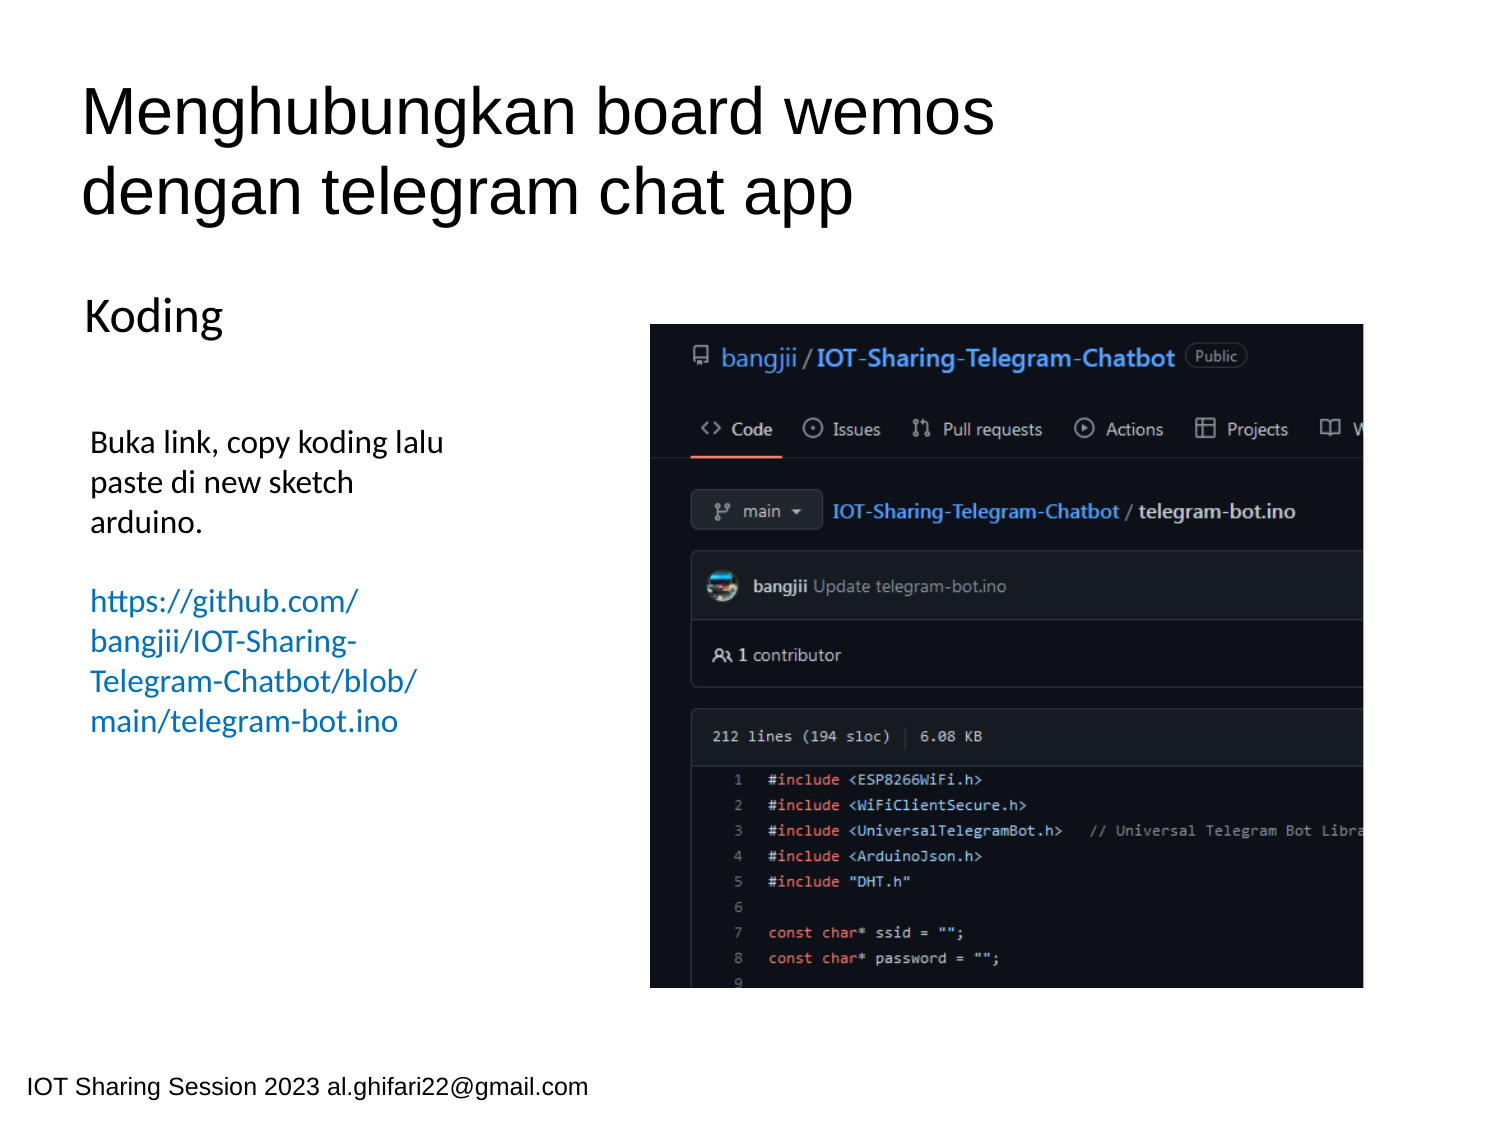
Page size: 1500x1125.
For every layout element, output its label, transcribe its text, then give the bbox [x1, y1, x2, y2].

picture [649, 324, 1364, 988]
text_box IOT Sharing Session 2023 al.ghifari22@gmail.com [11, 1062, 605, 1108]
text_box Koding [69, 274, 1075, 350]
text_box Buka link, copy koding lalu paste di new sketch arduino. https://github.com/bangjii/IOT-Sharing-Telegram-Chatbot/blob/main/telegram-bot.ino [75, 412, 475, 747]
text_box Menghubungkan board wemos dengan telegram chat app [66, 60, 1012, 236]
